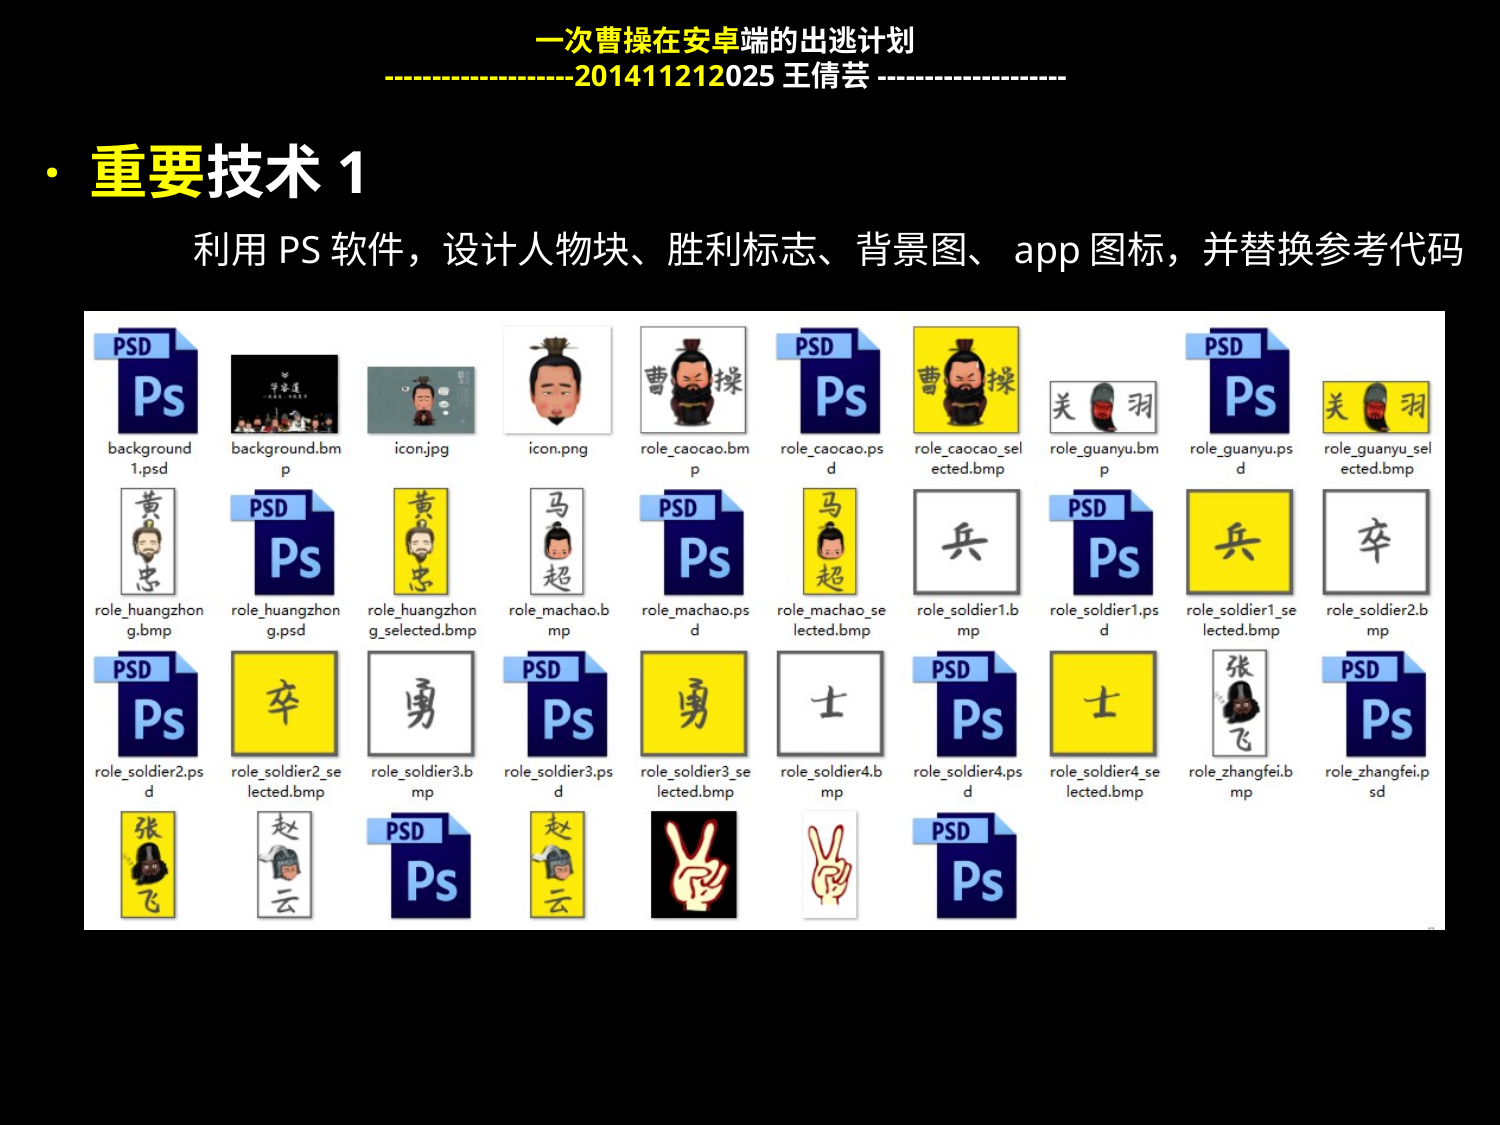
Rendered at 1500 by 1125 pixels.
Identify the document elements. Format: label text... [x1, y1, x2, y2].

text_box · 重要技术1 利用PS软件，设计人物块、胜利标志、背景图、app图标，并替换参考代码 [29, 127, 1500, 283]
text_box 一次曹操在安卓端的出逃计划 --------------------201411212025王倩芸-------------------- [129, 14, 1323, 100]
picture [84, 311, 1445, 930]
